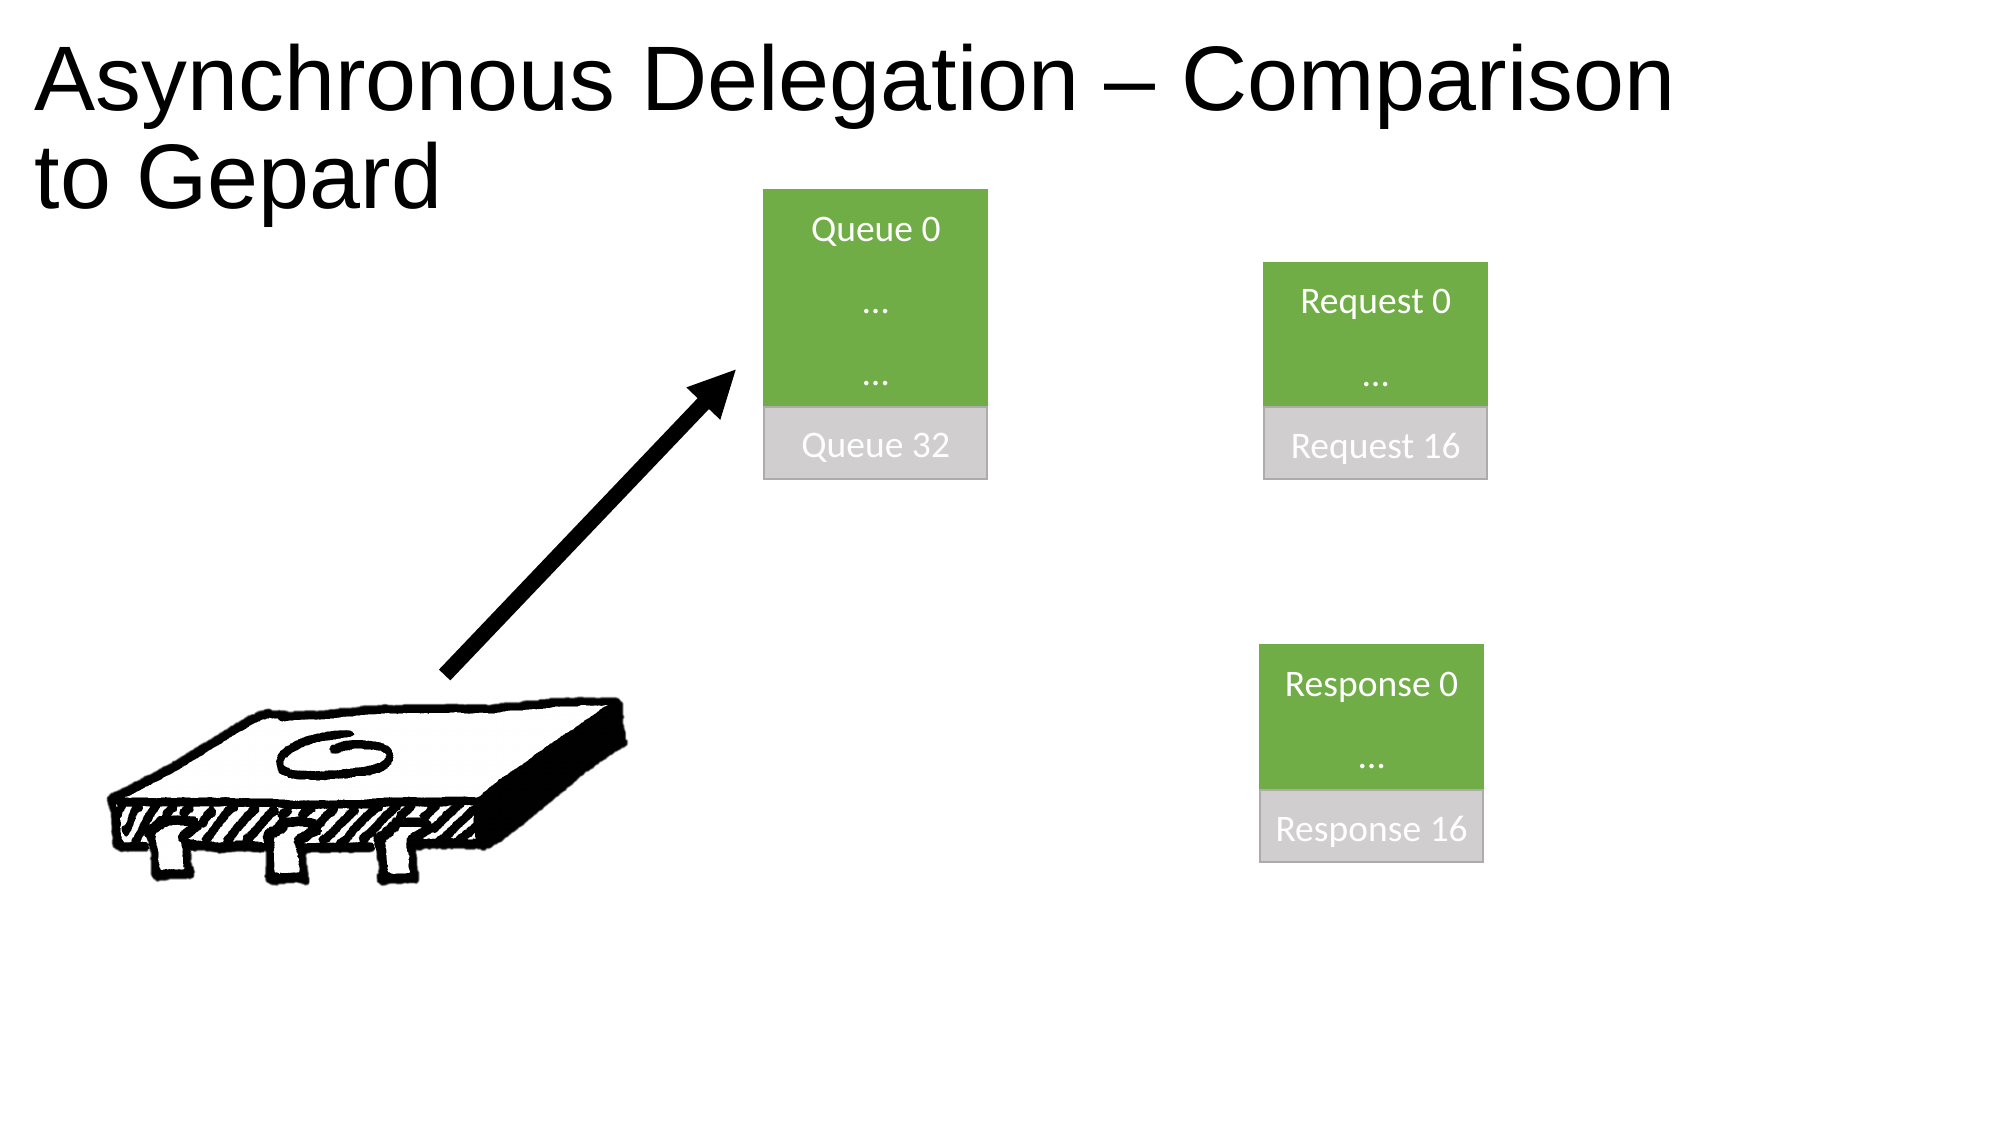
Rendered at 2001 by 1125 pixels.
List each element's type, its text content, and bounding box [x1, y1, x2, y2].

text_box … [763, 333, 988, 406]
title Asynchronous Delegation – Comparison to Gepard [19, 23, 1745, 241]
text_box Request 16 [1263, 406, 1488, 480]
picture [0, 496, 747, 1056]
text_box … [1259, 717, 1484, 789]
text_box Request 0 [1263, 262, 1488, 334]
text_box Queue 0 [763, 189, 988, 262]
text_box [444, 369, 736, 675]
text_box Response 16 [1259, 789, 1484, 863]
text_box Queue 32 [763, 406, 988, 480]
text_box … [763, 262, 988, 333]
text_box … [1263, 334, 1488, 406]
text_box Response 0 [1259, 644, 1484, 717]
